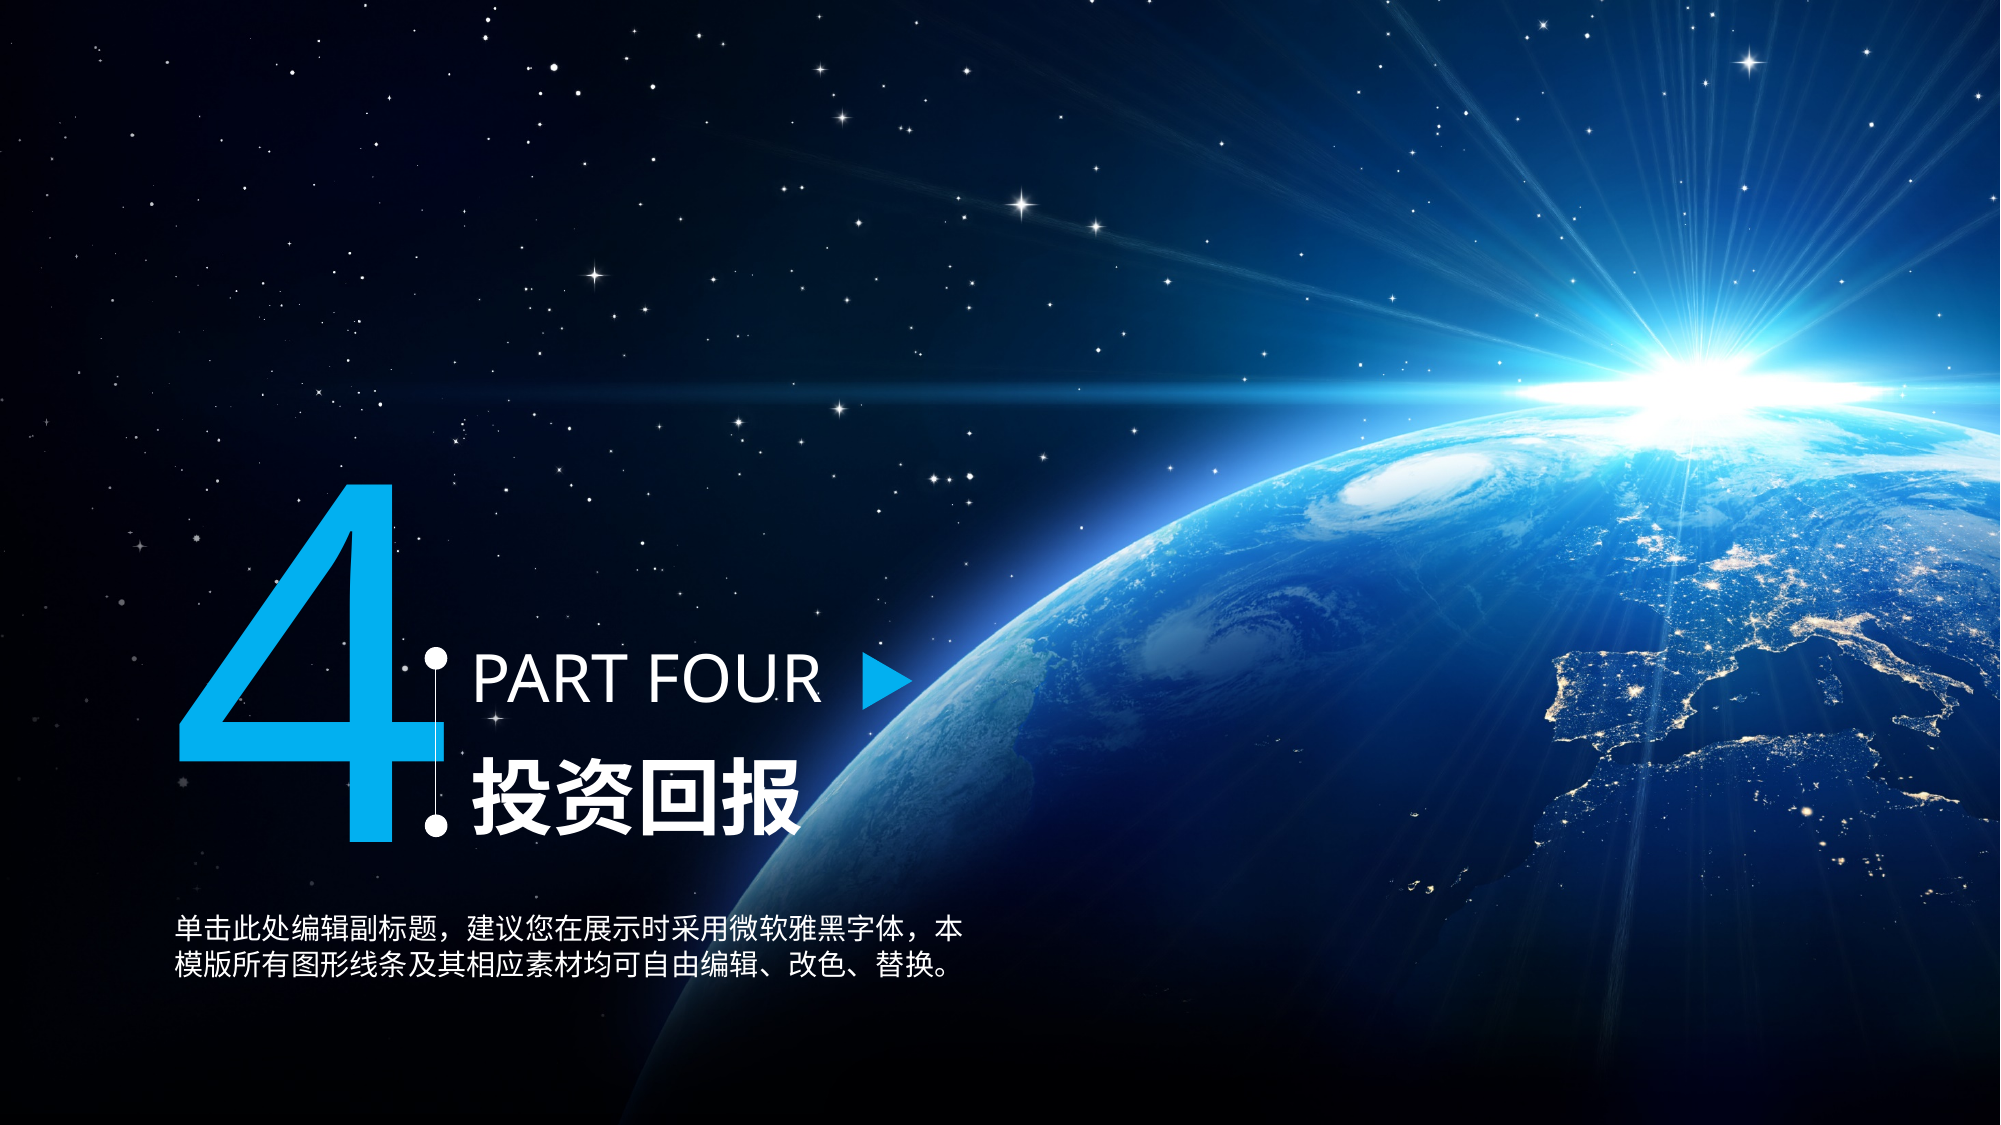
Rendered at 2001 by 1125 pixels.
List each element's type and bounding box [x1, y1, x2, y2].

picture [0, 0, 2000, 1125]
text_box [425, 647, 447, 837]
